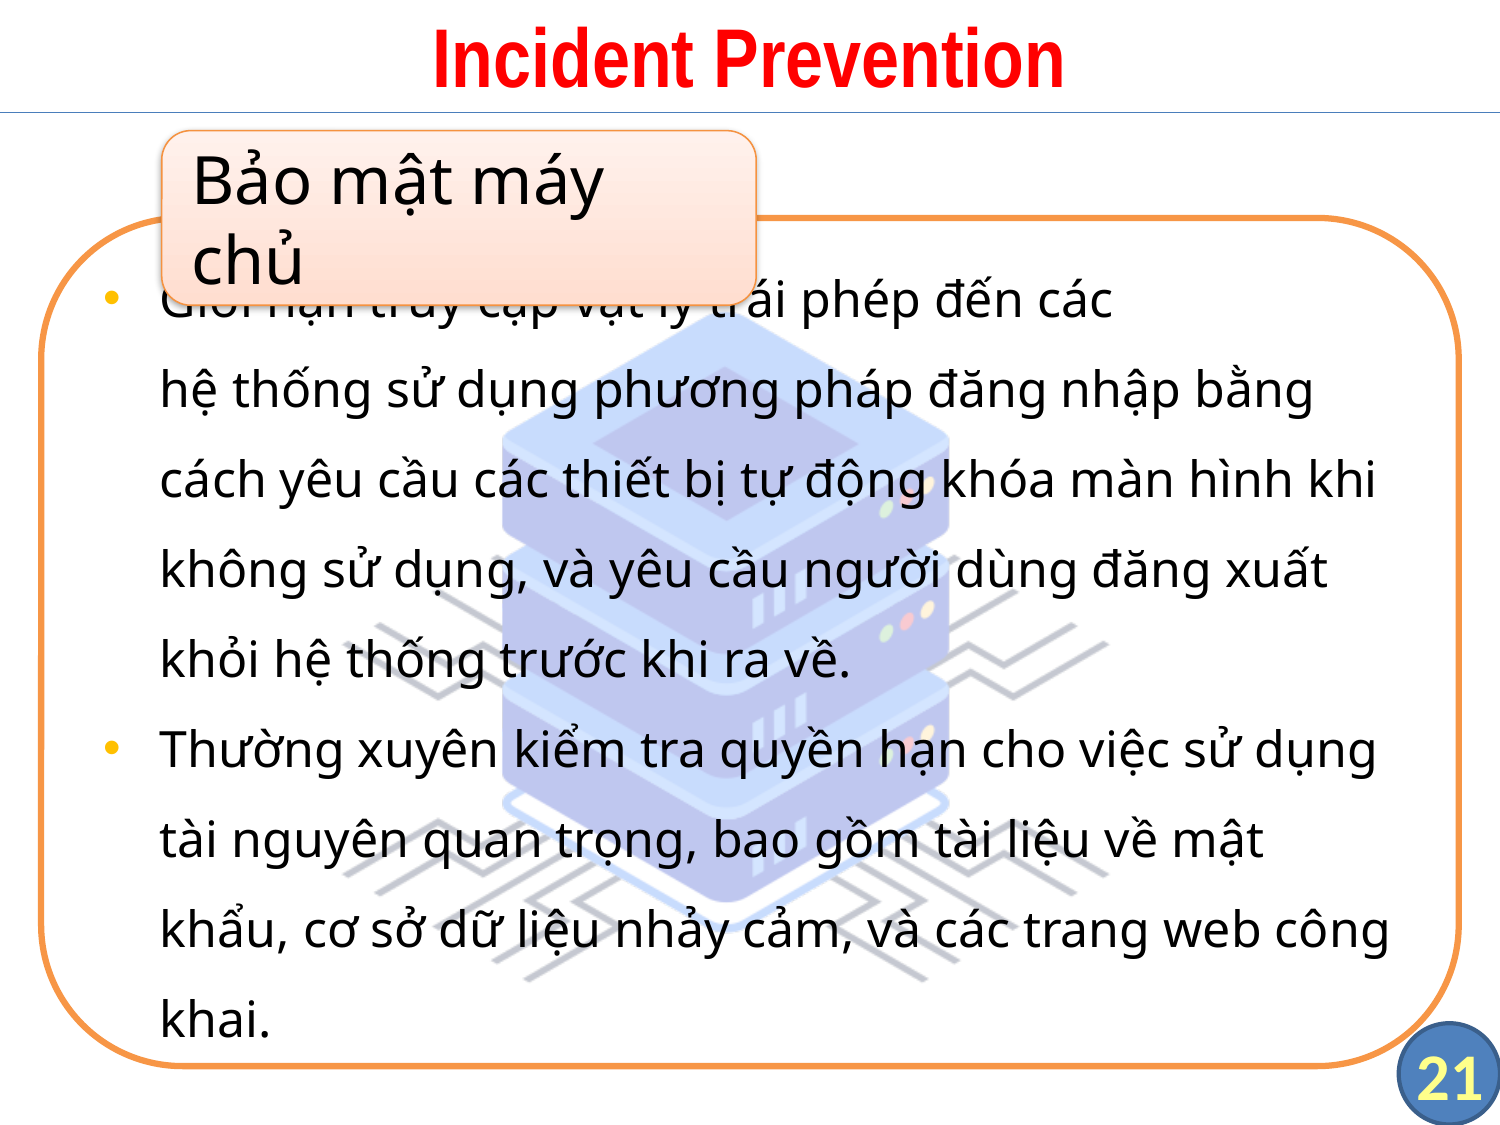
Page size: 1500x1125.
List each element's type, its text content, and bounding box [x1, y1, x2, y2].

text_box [40, 130, 1459, 1067]
title Incident Prevention [0, 0, 1500, 113]
slide_number 21 [1399, 1023, 1500, 1125]
